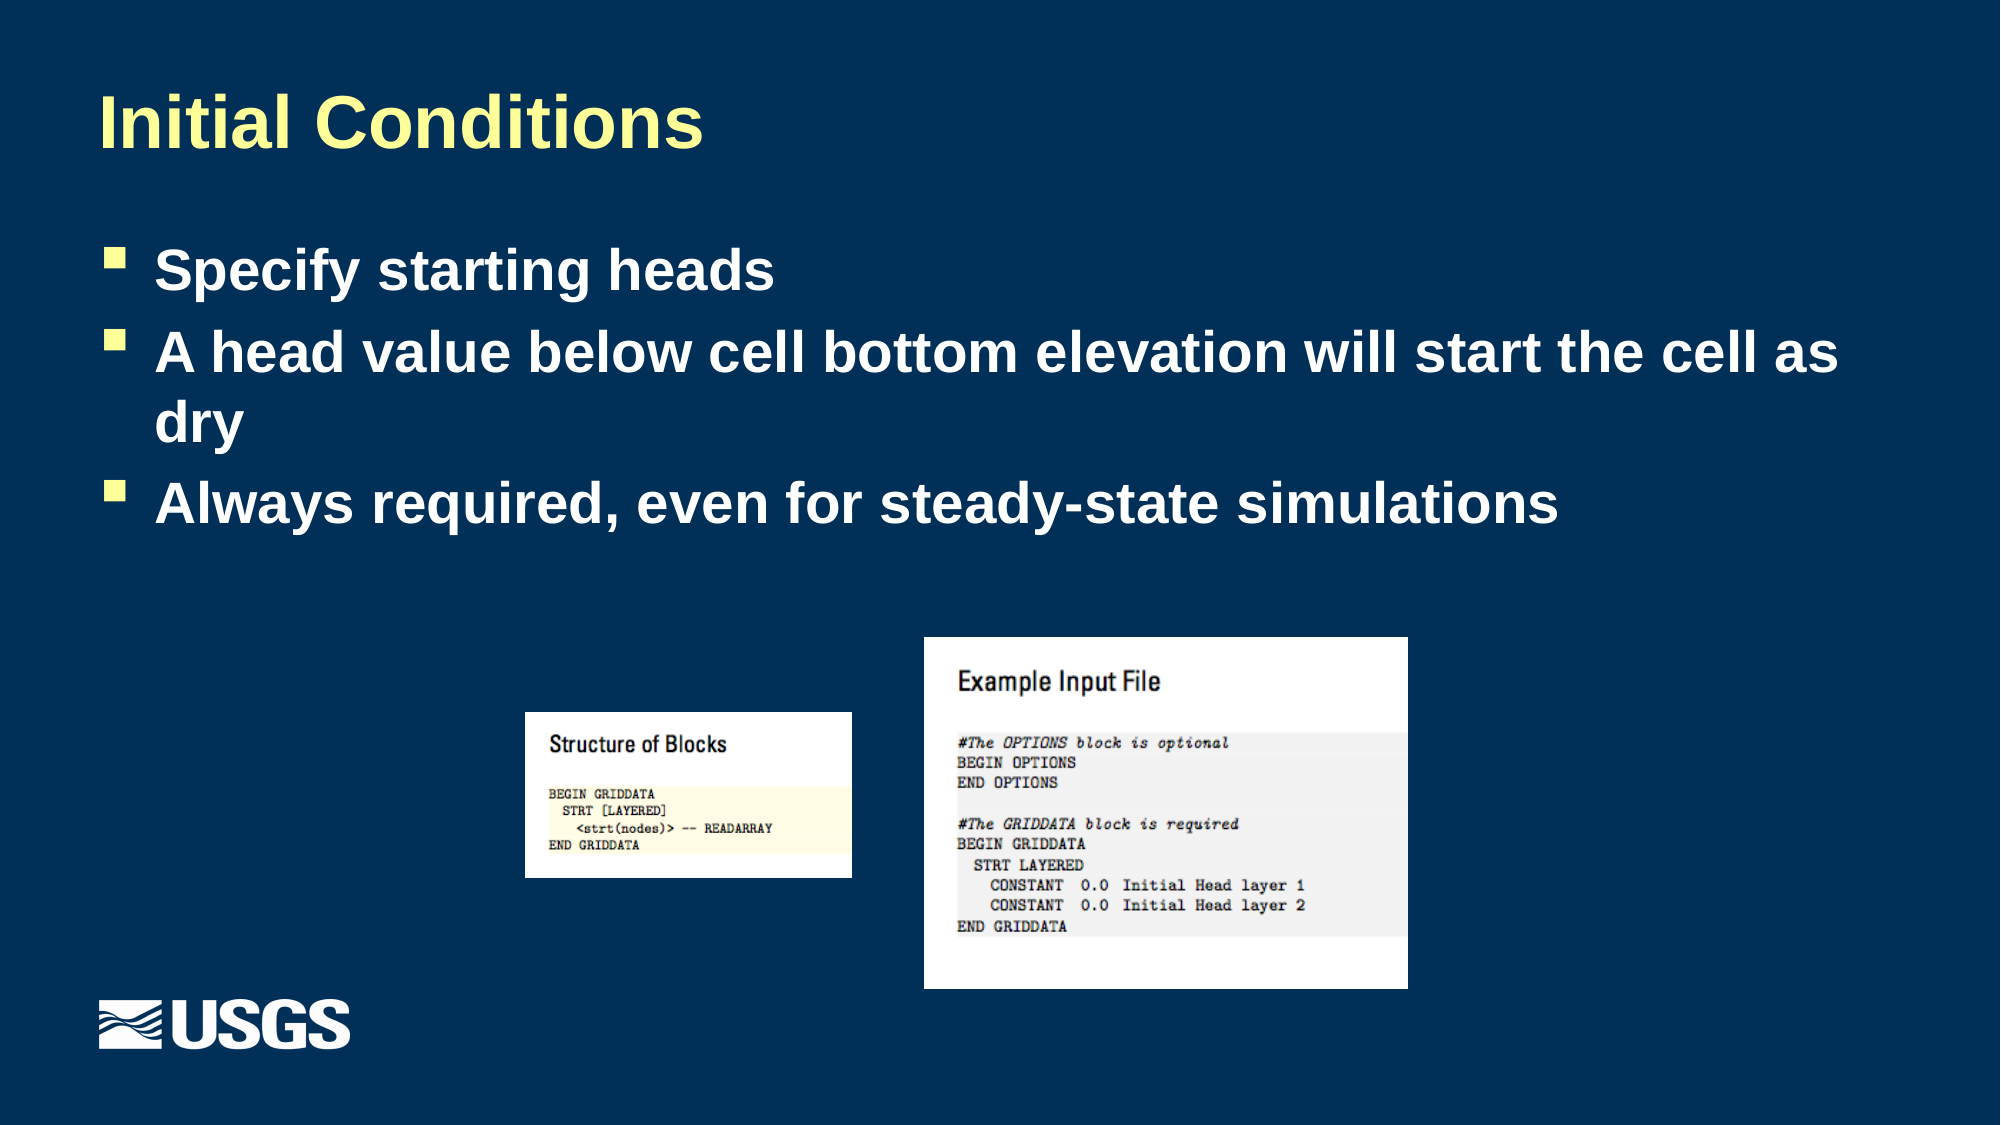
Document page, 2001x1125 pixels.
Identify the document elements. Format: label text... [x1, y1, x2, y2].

title Initial Conditions [83, 24, 1900, 213]
list Specify starting heads A head value below cell bottom elevation will start the cell as dry Always required, even for steady-state simulations [83, 224, 1900, 963]
picture [924, 637, 1408, 990]
picture [524, 712, 853, 878]
